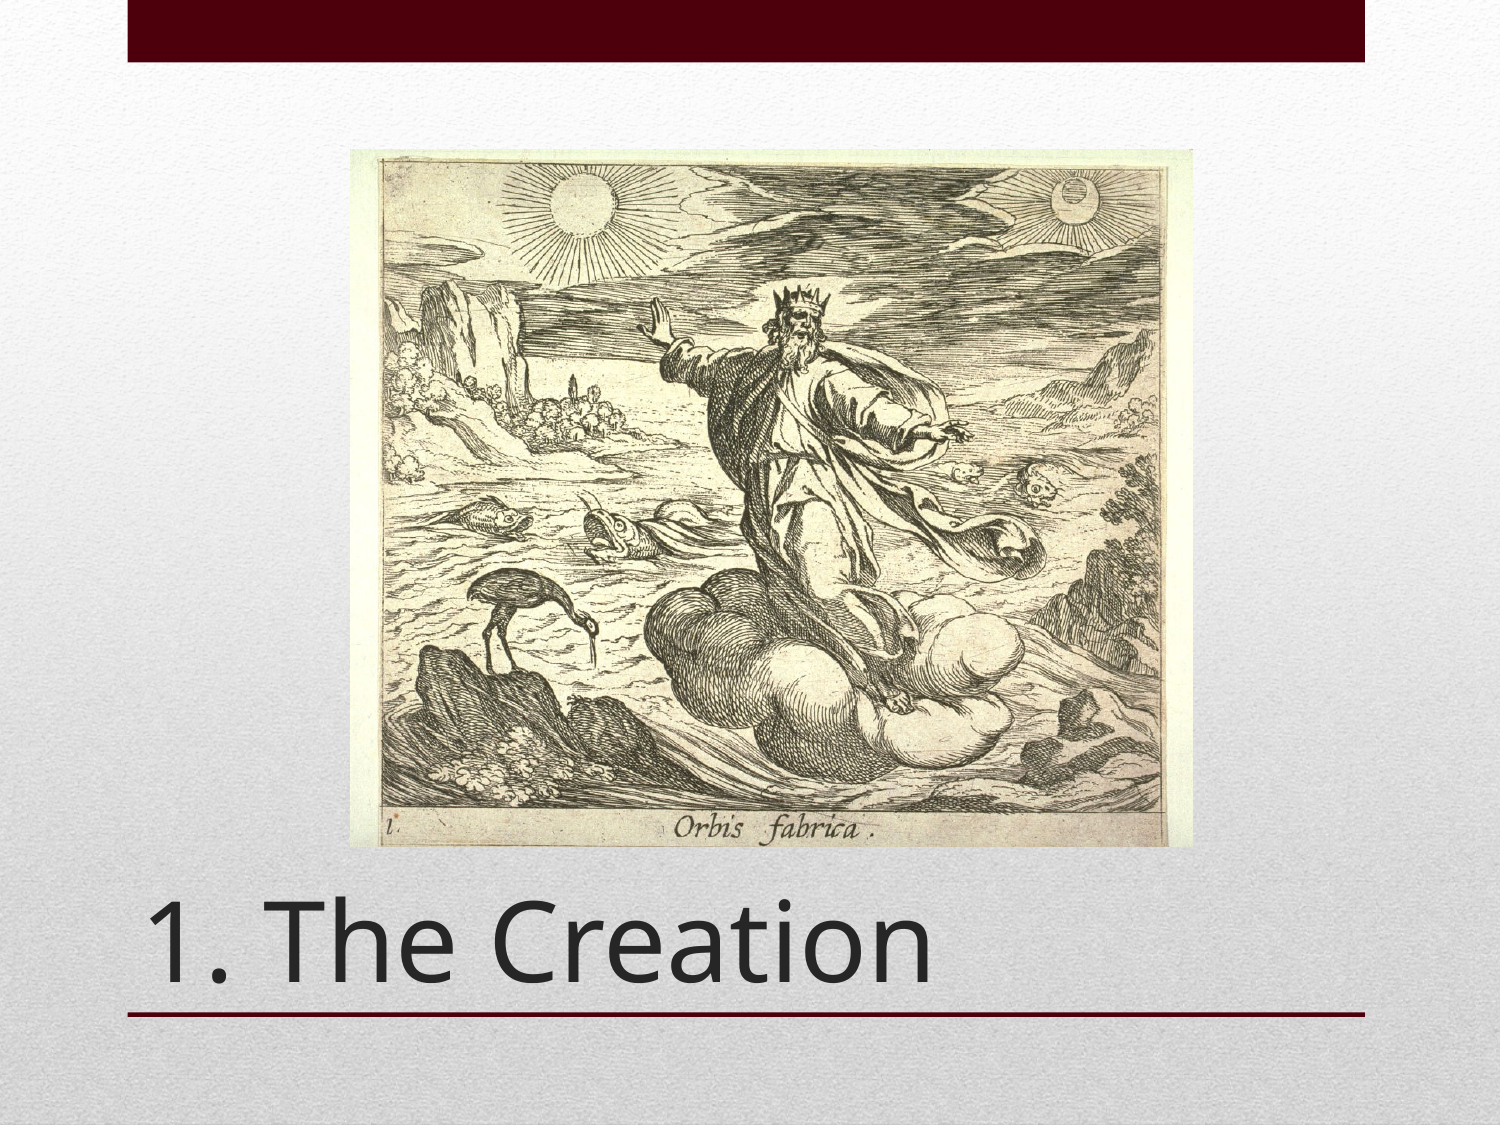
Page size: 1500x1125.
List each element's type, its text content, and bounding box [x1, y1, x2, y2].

picture [349, 149, 1193, 848]
title 1. The Creation [125, 750, 1238, 1013]
